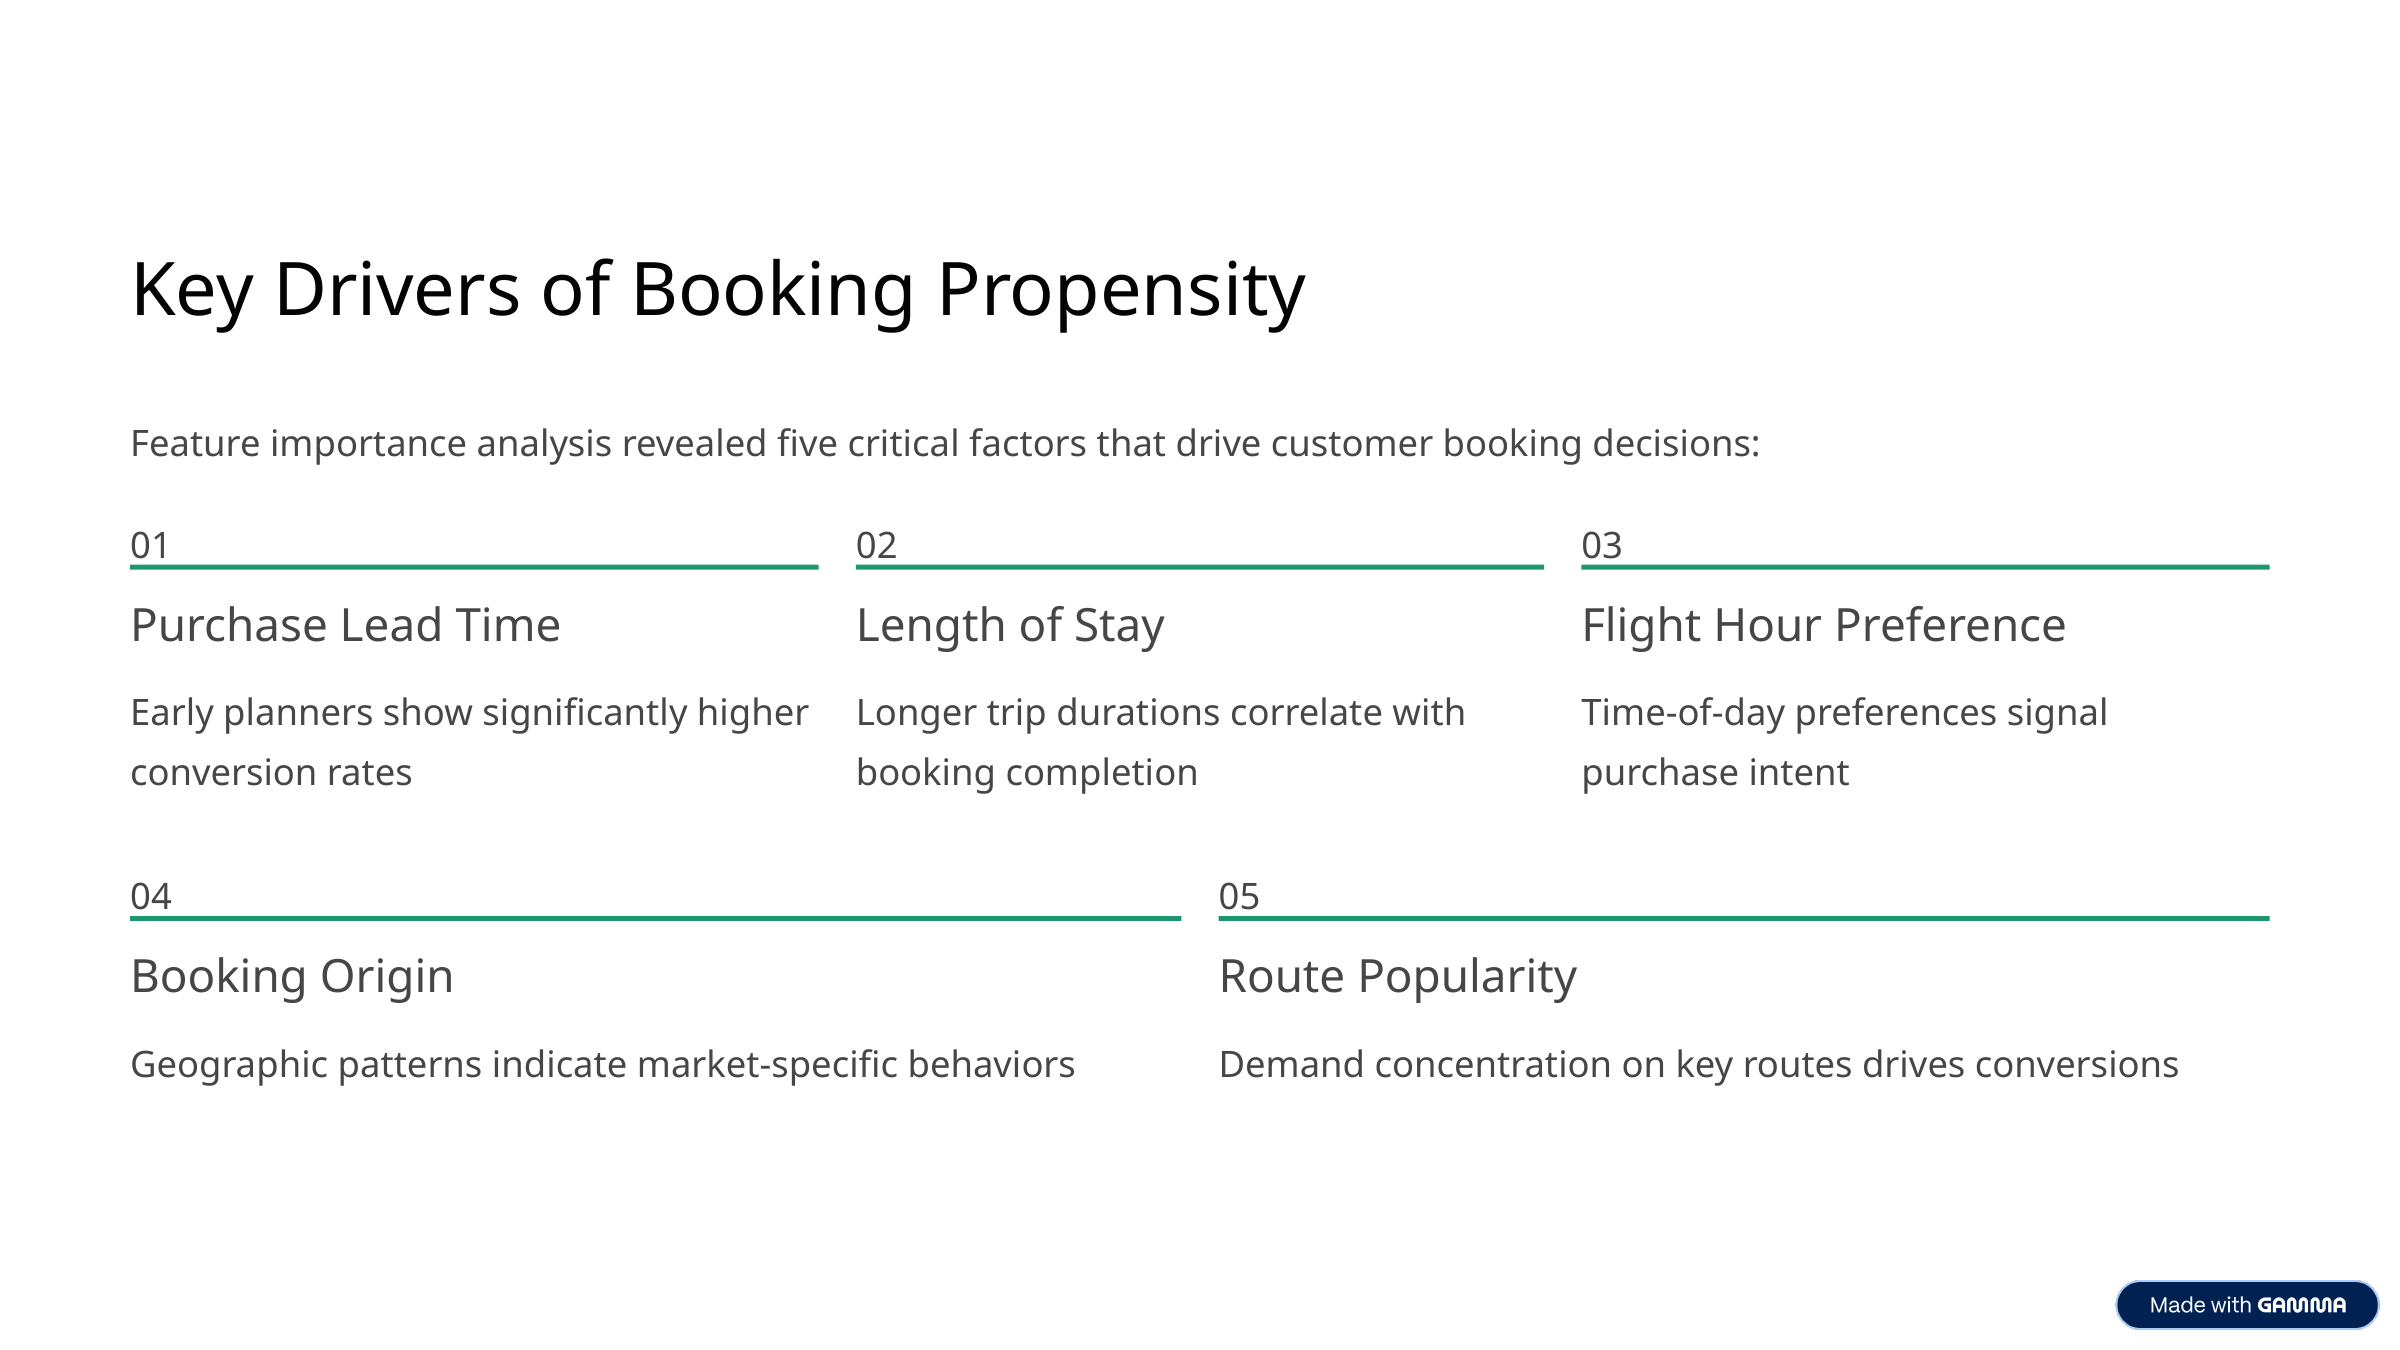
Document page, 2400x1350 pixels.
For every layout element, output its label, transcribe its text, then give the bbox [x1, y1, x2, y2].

text_box Route Popularity [1218, 944, 1684, 1003]
text_box 04 [130, 857, 168, 905]
picture [2106, 1271, 2389, 1339]
text_box [855, 564, 1545, 570]
text_box Longer trip durations correlate with booking completion [855, 673, 1545, 793]
text_box [130, 916, 1182, 921]
text_box Geographic patterns indicate market-specific behaviors [130, 1025, 1182, 1085]
text_box [1218, 916, 2270, 921]
text_box 05 [1218, 857, 1256, 905]
text_box Early planners show significantly higher conversion rates [130, 673, 819, 793]
text_box Purchase Lead Time [130, 593, 596, 652]
text_box Booking Origin [130, 944, 596, 1003]
text_box Key Drivers of Booking Propensity [130, 237, 1334, 331]
text_box Length of Stay [855, 593, 1321, 652]
text_box [130, 564, 819, 570]
text_box Feature importance analysis revealed five critical factors that drive customer booking decisions: [130, 404, 2270, 465]
text_box 03 [1581, 506, 1619, 553]
text_box 01 [130, 506, 168, 553]
text_box [1581, 564, 2270, 570]
text_box Flight Hour Preference [1581, 593, 2082, 652]
text_box Demand concentration on key routes drives conversions [1218, 1025, 2270, 1085]
text_box 02 [855, 506, 893, 553]
text_box Time-of-day preferences signal purchase intent [1581, 673, 2270, 793]
